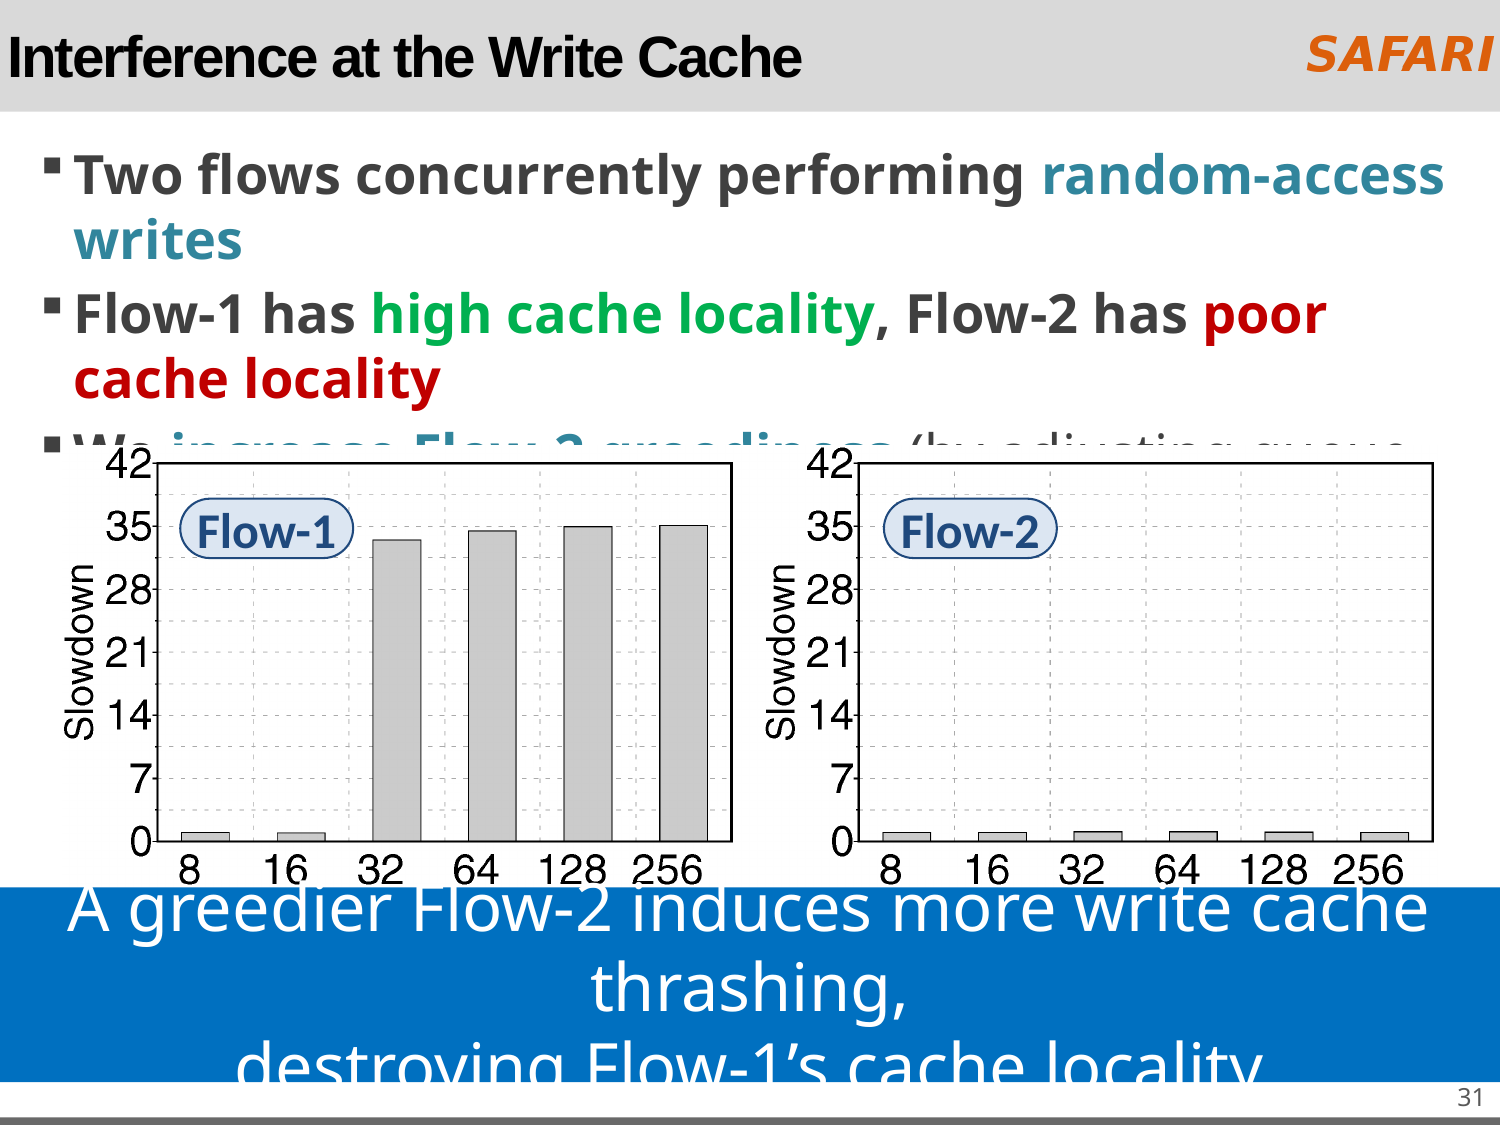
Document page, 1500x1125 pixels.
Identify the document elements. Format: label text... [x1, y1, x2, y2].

title Interference at the Write Cache [0, 22, 1300, 94]
text_box A greedier Flow-2 induces more write cache thrashing, destroying Flow-1’s cache locality [0, 885, 1500, 1084]
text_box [61, 445, 1439, 941]
list Two flows concurrently performing random-access writes Flow-1 has high cache locality, Flow-2 has poor cache locality We increase Flow-2 greediness (by adjusting queue depth) [24, 132, 1475, 885]
picture [1305, 26, 1500, 83]
slide_number 31 [1275, 1079, 1500, 1118]
